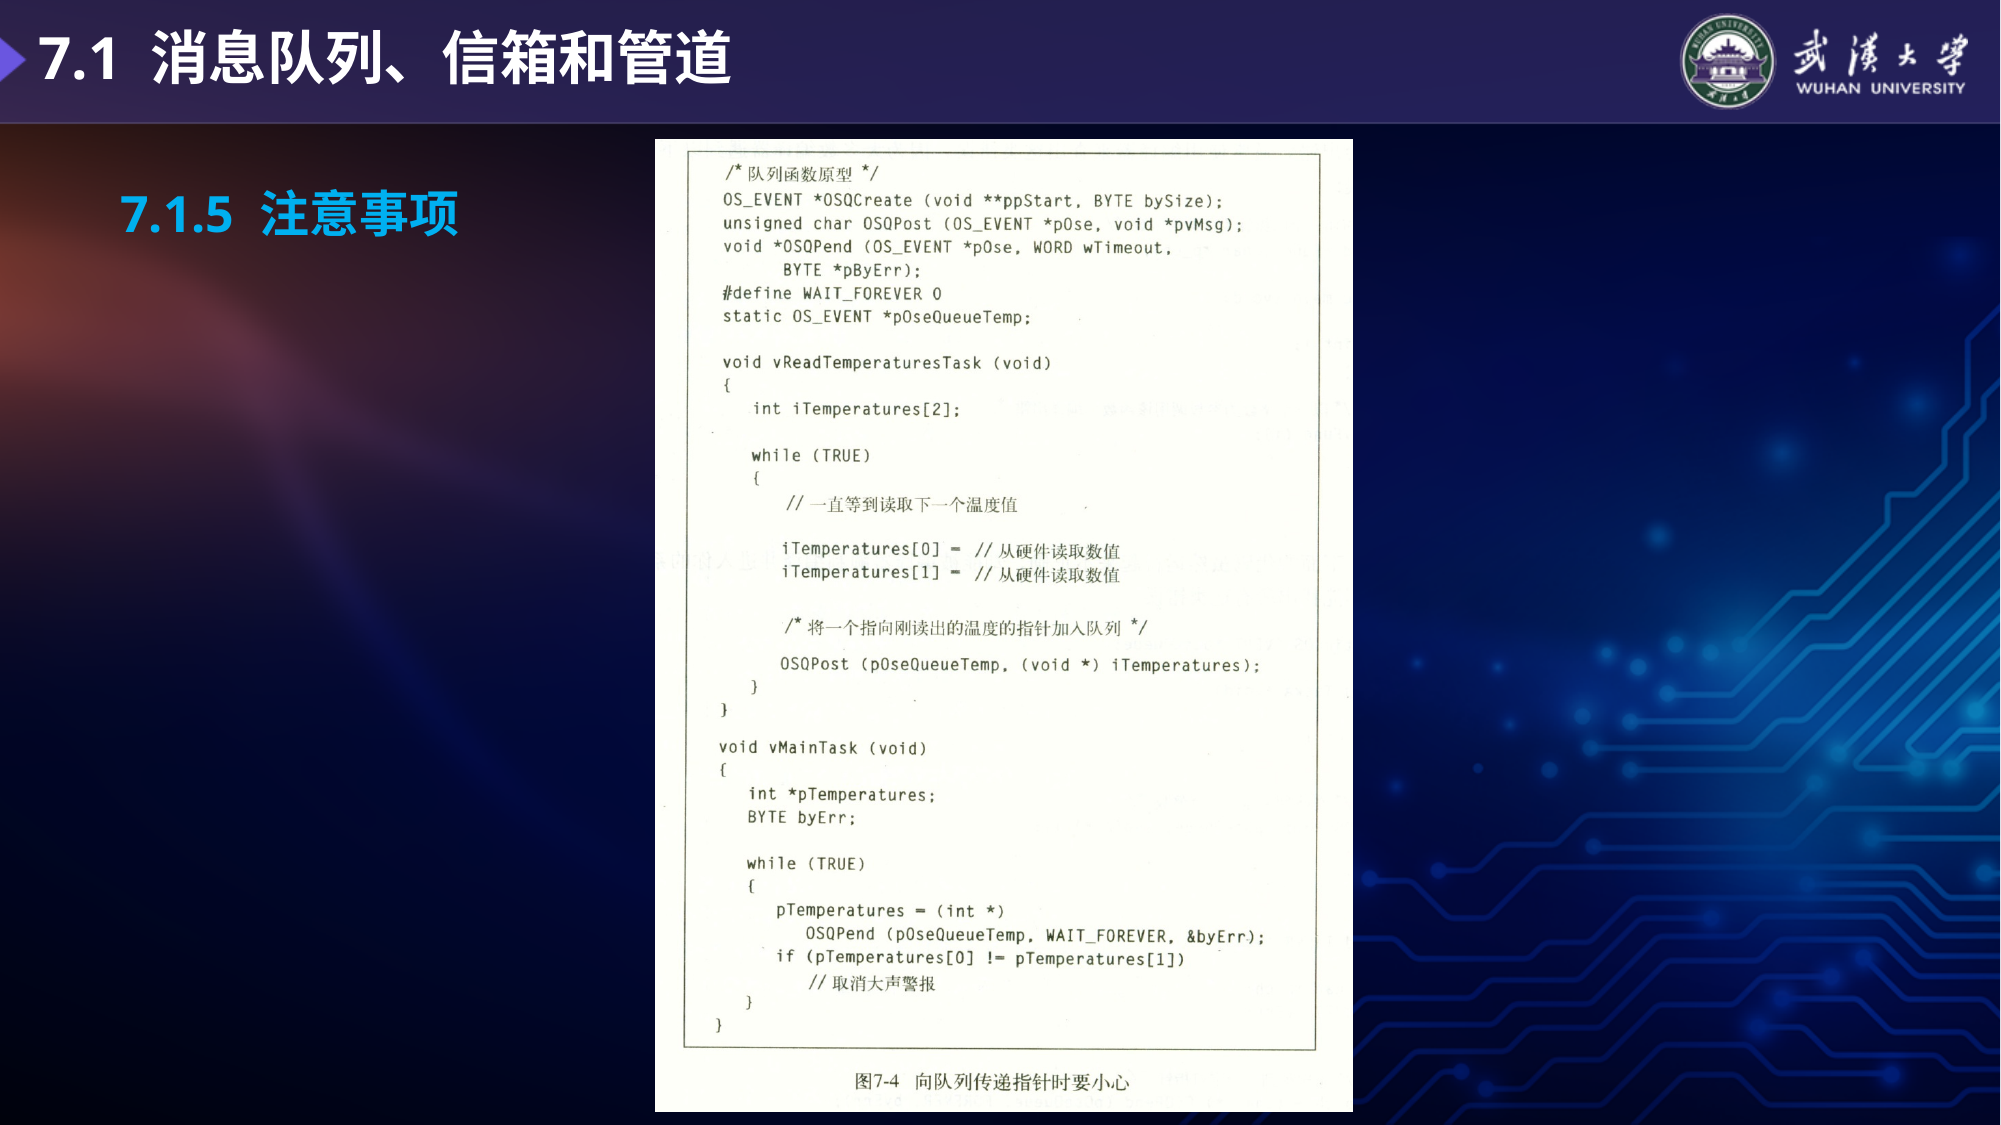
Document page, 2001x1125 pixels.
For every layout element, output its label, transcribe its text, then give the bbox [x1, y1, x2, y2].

text_box 7.1.5 注意事项 [105, 174, 475, 250]
picture [0, 0, 2001, 1125]
title 7.1 消息队列、信箱和管道 [23, 0, 1364, 122]
